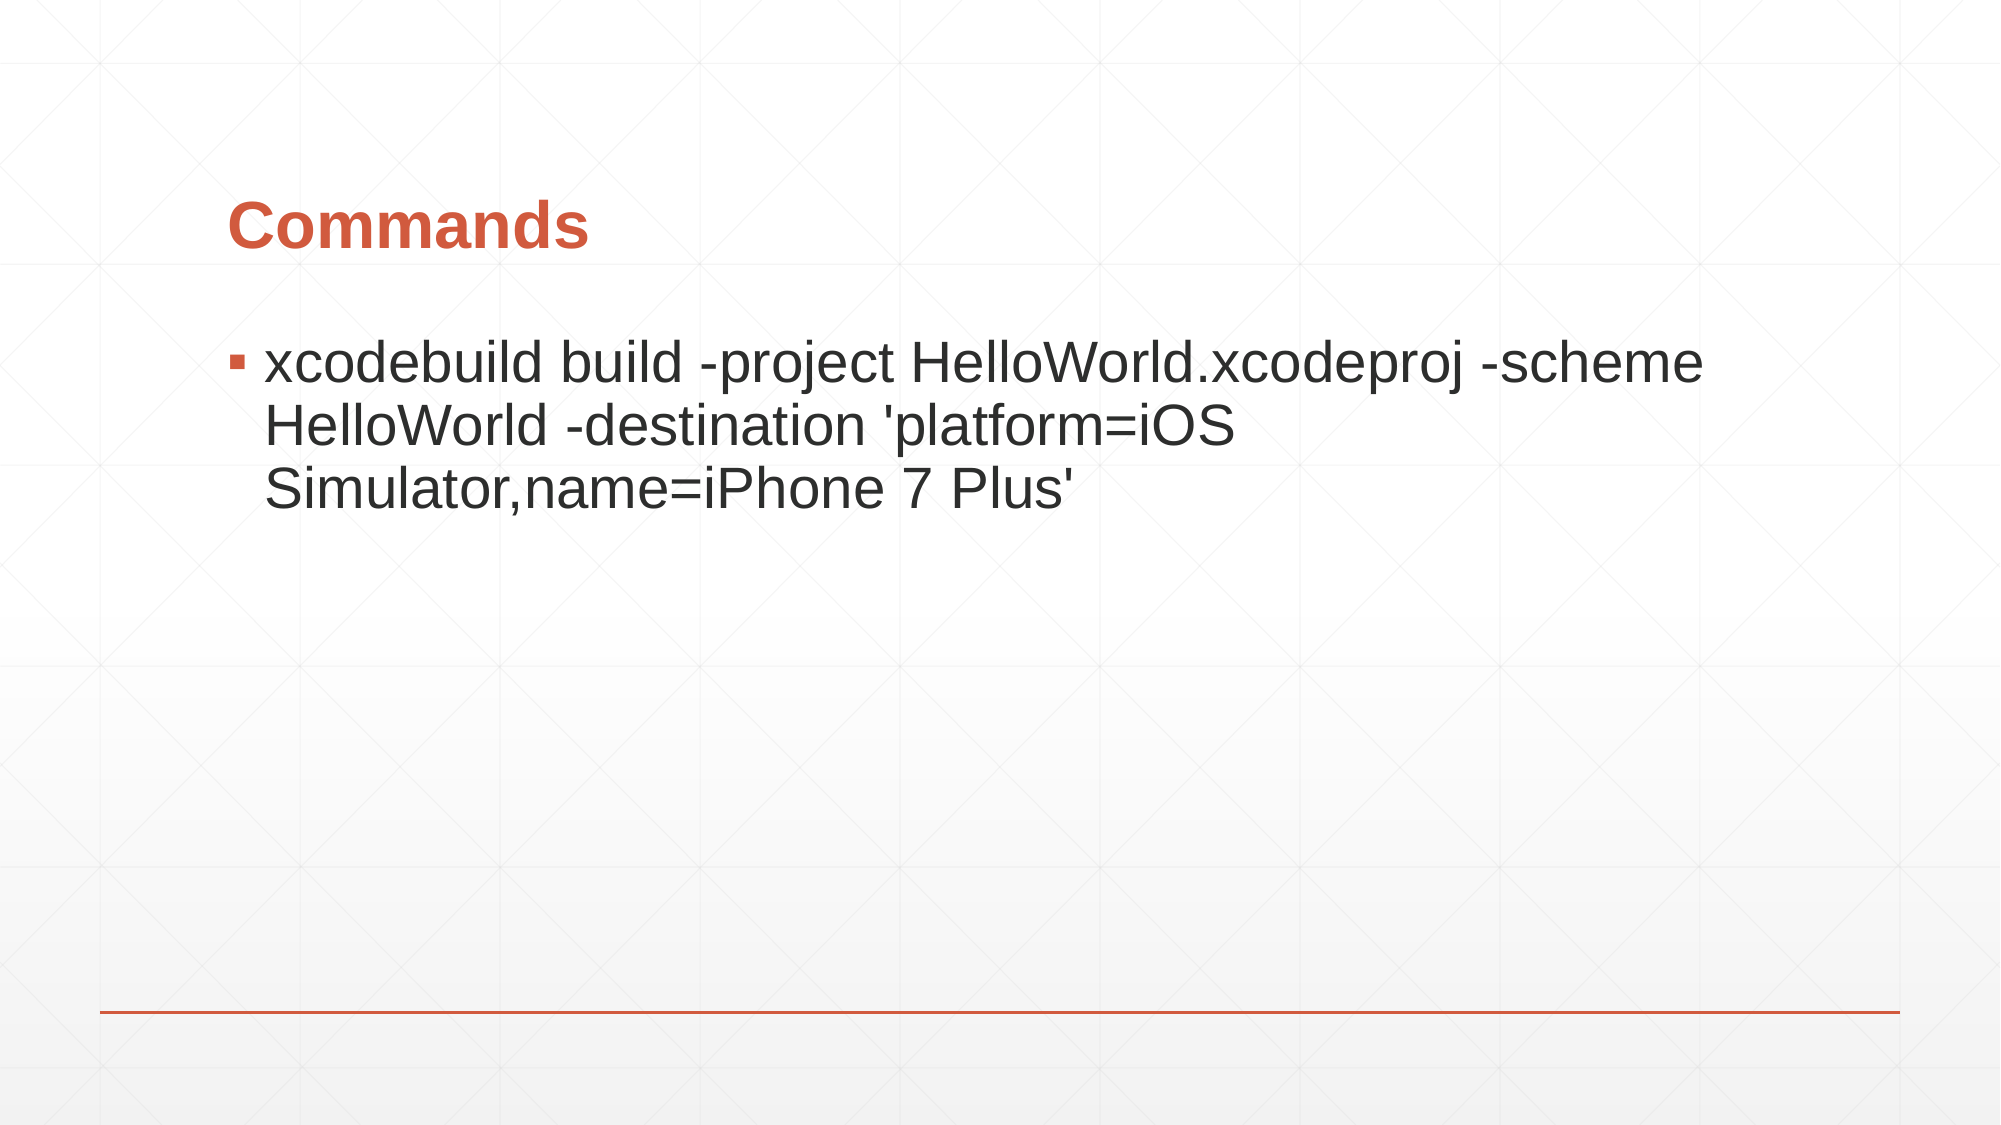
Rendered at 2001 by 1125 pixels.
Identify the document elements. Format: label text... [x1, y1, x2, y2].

title Commands [212, 82, 1788, 271]
list xcodebuild build -project HelloWorld.xcodeproj -scheme HelloWorld -destination 'platform=iOS Simulator,name=iPhone 7 Plus' [212, 324, 1788, 950]
